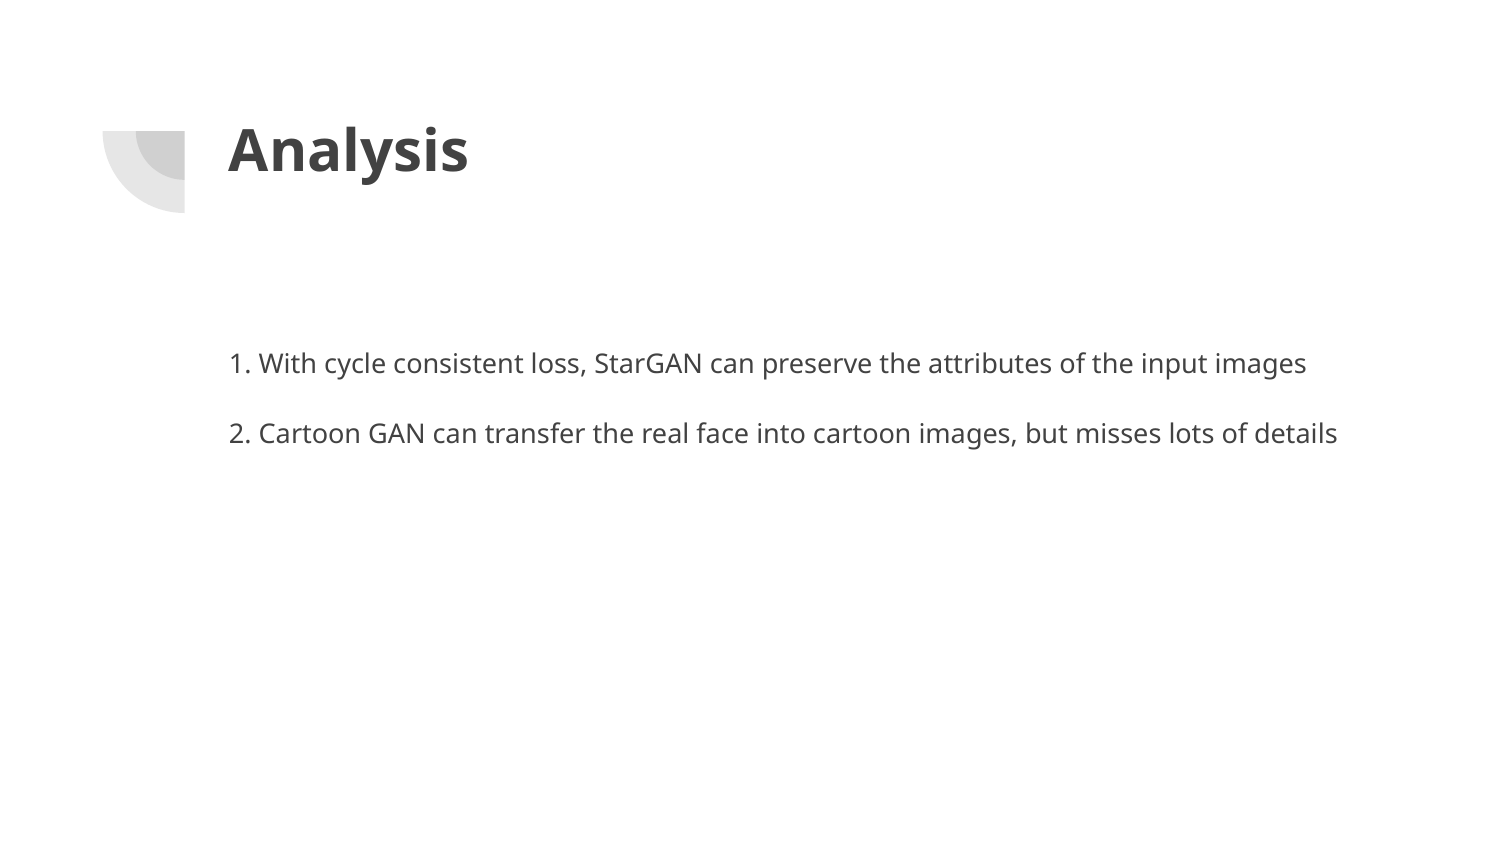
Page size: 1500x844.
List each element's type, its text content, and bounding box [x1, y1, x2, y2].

list 1. With cycle consistent loss, StarGAN can preserve the attributes of the input images 2. Cartoon GAN can transfer the real face into cartoon images, but misses lots of details [213, 326, 1368, 744]
title Analysis [213, 98, 1368, 263]
